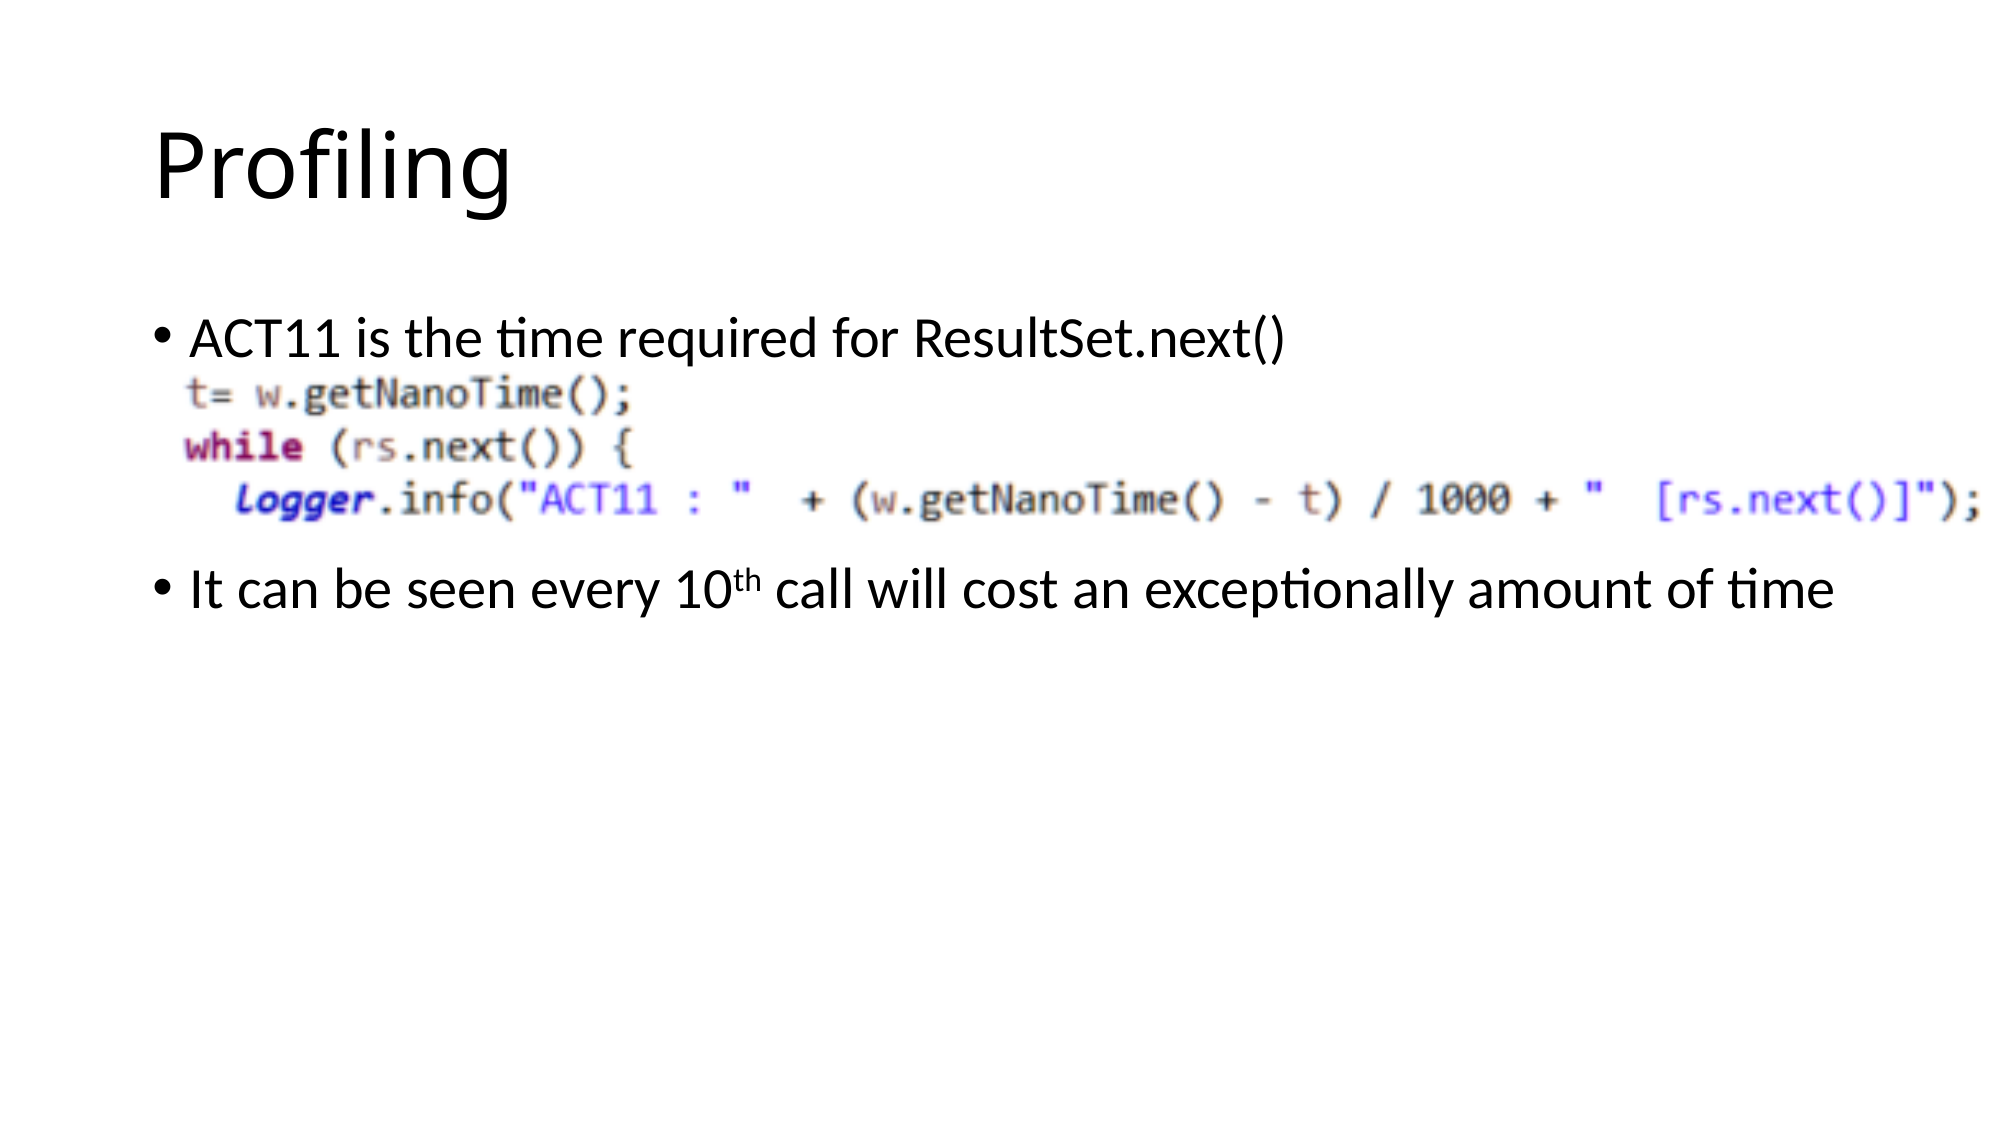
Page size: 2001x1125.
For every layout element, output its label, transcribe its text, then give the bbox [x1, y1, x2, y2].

list ACT11 is the time required for ResultSet.next() It can be seen every 10th call will cost an exceptionally amount of time [137, 299, 1863, 1014]
picture [178, 370, 2000, 529]
title Profiling [137, 59, 1863, 278]
